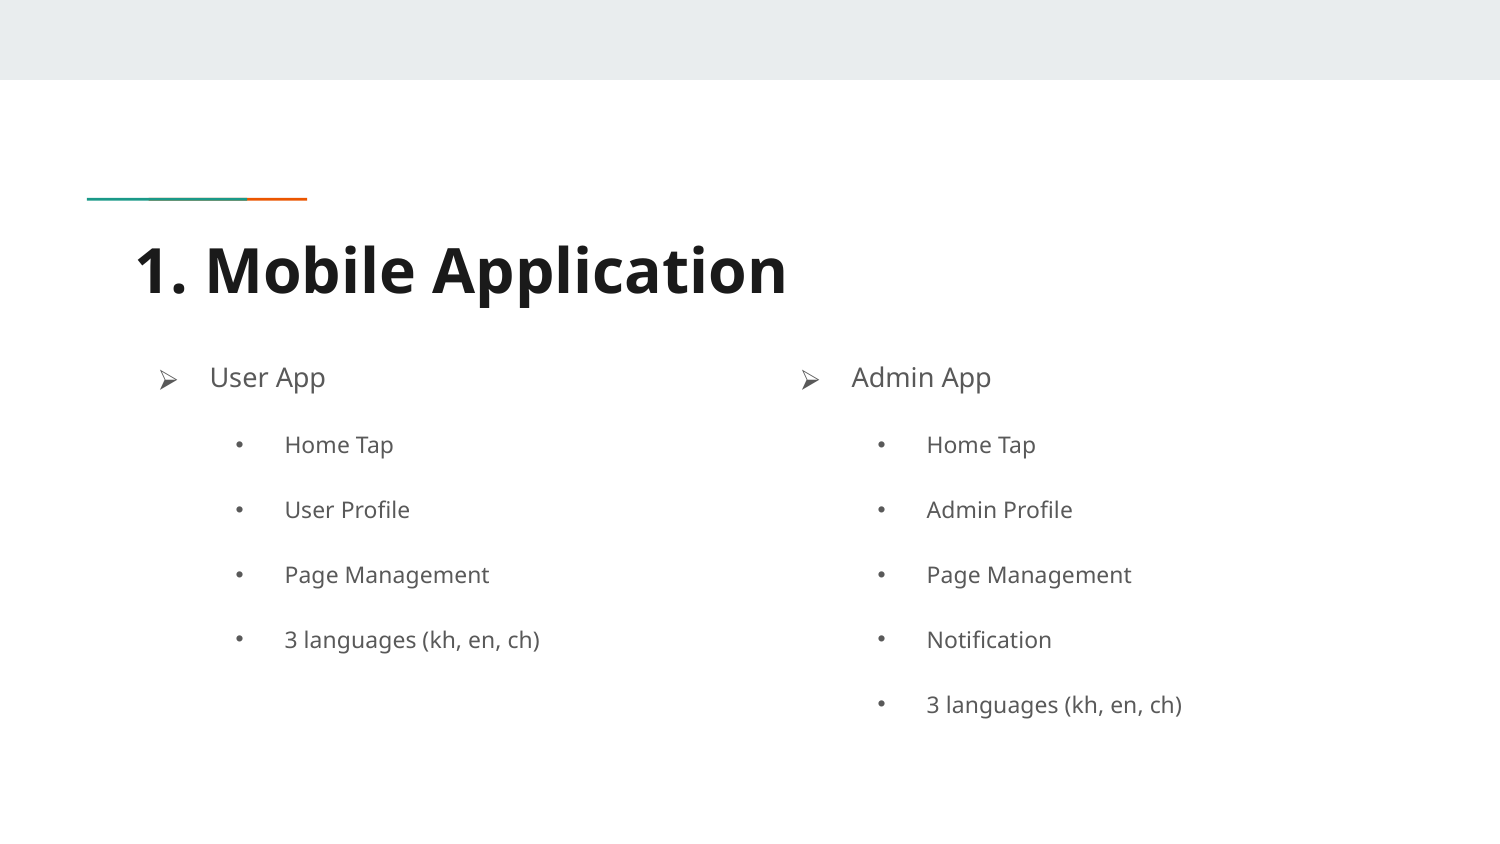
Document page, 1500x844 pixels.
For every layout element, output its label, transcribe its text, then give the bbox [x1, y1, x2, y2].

list User App Home Tap User Profile Page Management 3 languages (kh, en, ch) [119, 341, 739, 712]
title 1. Mobile Application [119, 216, 1381, 305]
list Admin App Home Tap Admin Profile Page Management Notification 3 languages (kh, en, ch) [761, 341, 1381, 771]
